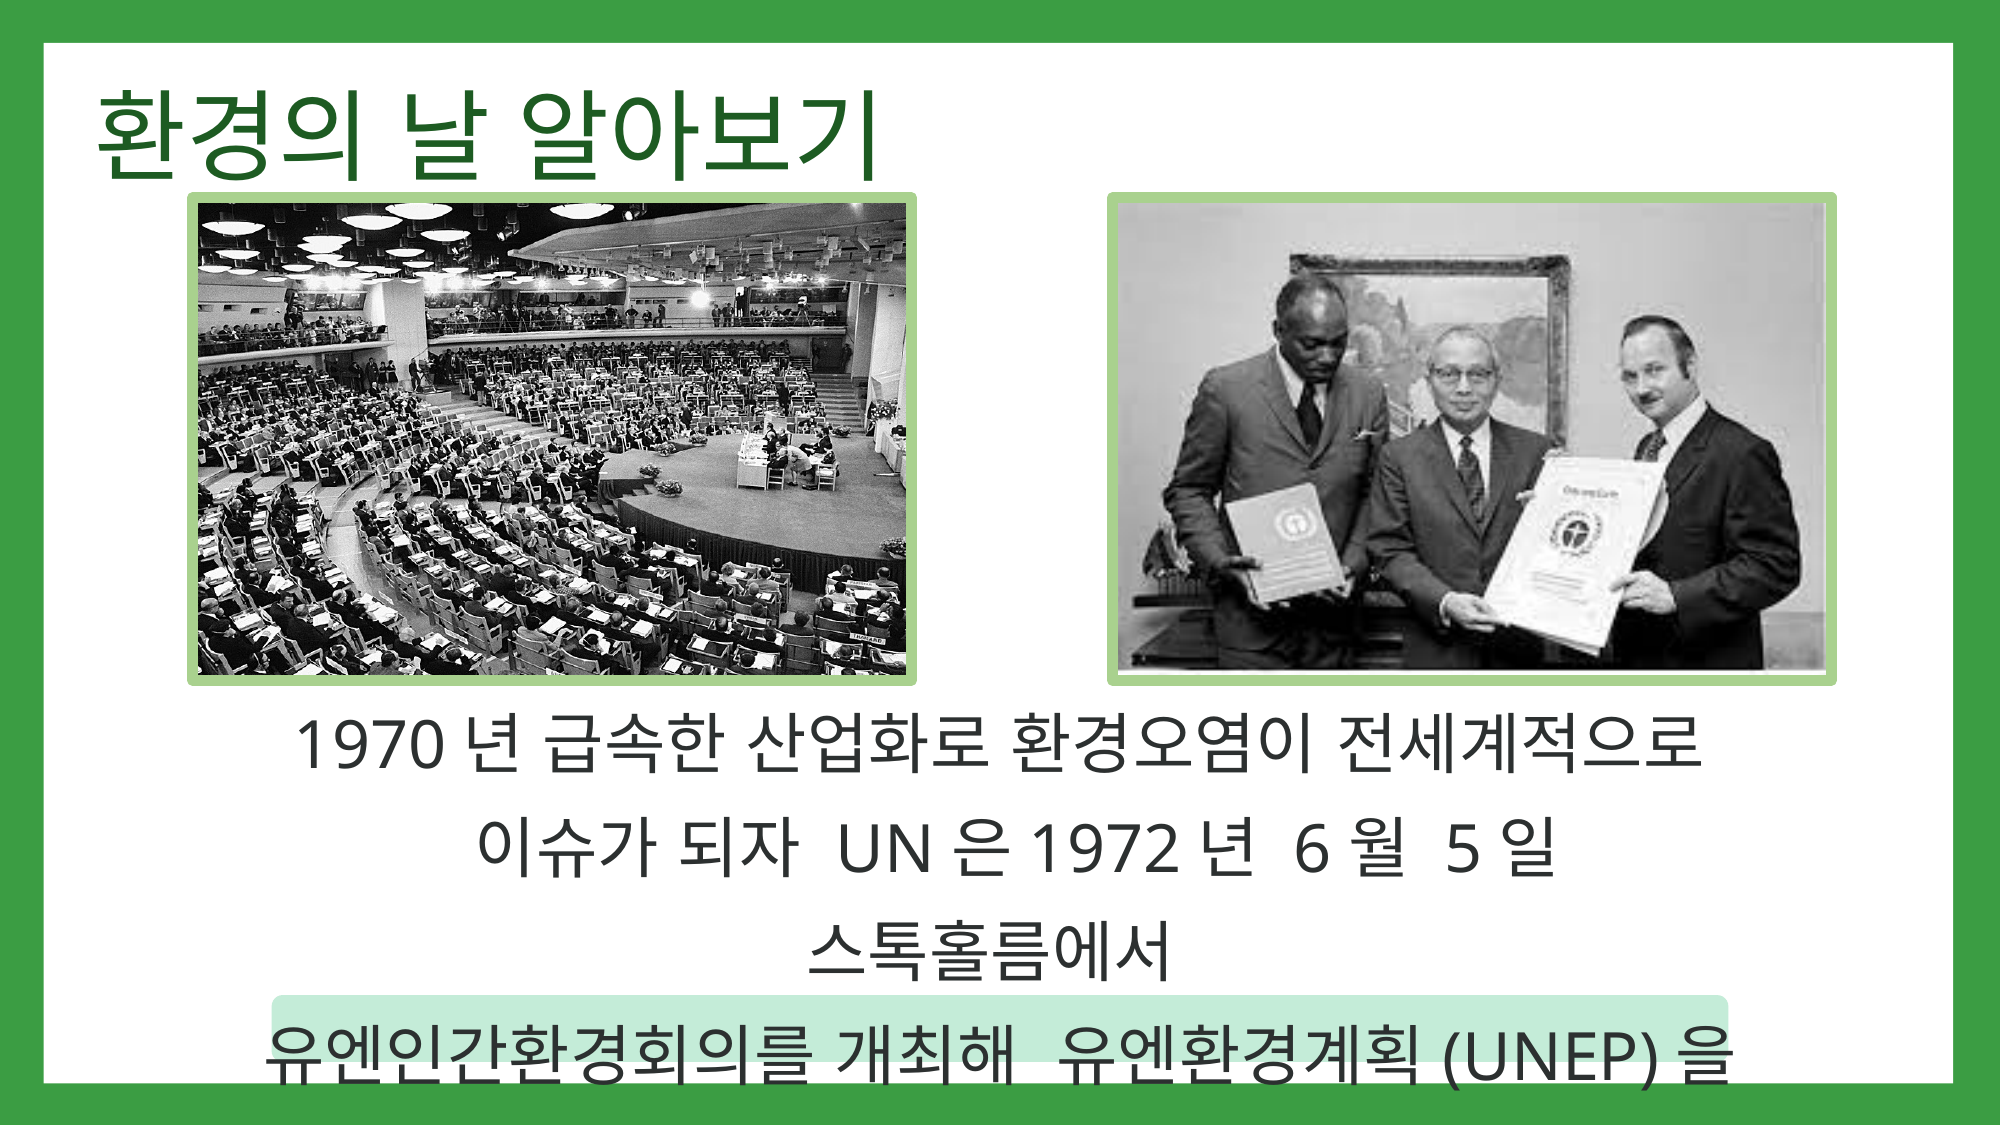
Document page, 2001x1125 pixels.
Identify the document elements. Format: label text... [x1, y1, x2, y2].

text_box 1970년 급속한 산업화로 환경오염이 전세계적으로 이슈가 되자 UN은1972년 6월 5일 스톡홀름에서 유엔인간환경회의를 개최해 유엔환경계획(UNEP)을 설치하고 매년 6월 5일을 세계 환경의 날로 정했습니다. [233, 670, 1767, 1125]
picture [1117, 202, 1827, 676]
picture [197, 202, 907, 676]
text_box 환경의 날 알아보기 [79, 65, 1880, 201]
